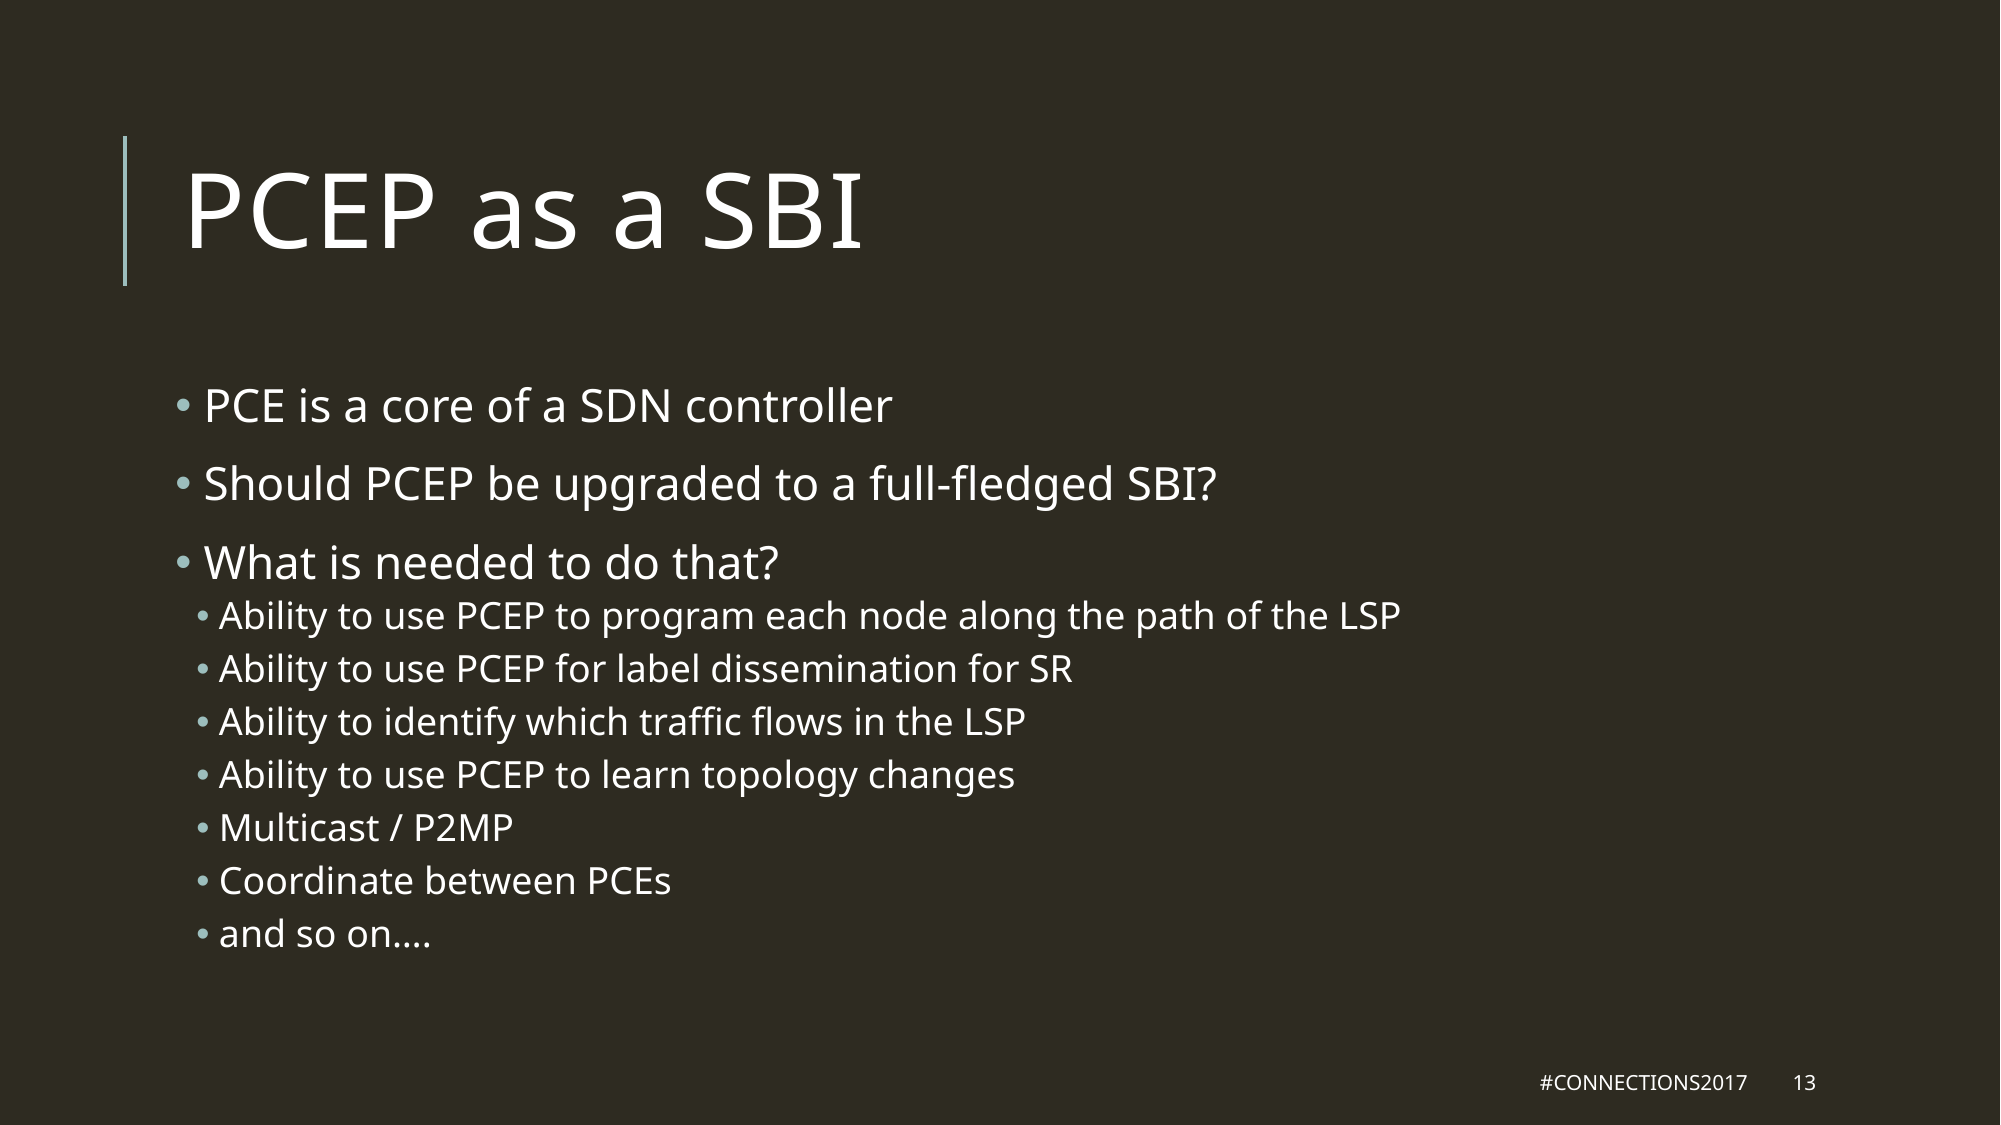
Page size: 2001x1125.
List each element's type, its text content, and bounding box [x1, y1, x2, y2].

slide_number 13 [1777, 1061, 1938, 1107]
list PCE is a core of a SDN controller Should PCEP be upgraded to a full-fledged SBI? What is needed to do that? Ability to use PCEP to program each node along the path of the LSP Ability to use PCEP for label dissemination for SR Ability to identify which traffic flows in the LSP Ability to use PCEP to learn topology changes Multicast / P2MP Coordinate between PCEs and so on…. [168, 375, 1763, 1035]
title PCEP as a SBI [168, 96, 1763, 342]
footer #Connections2017 [794, 1061, 1763, 1107]
